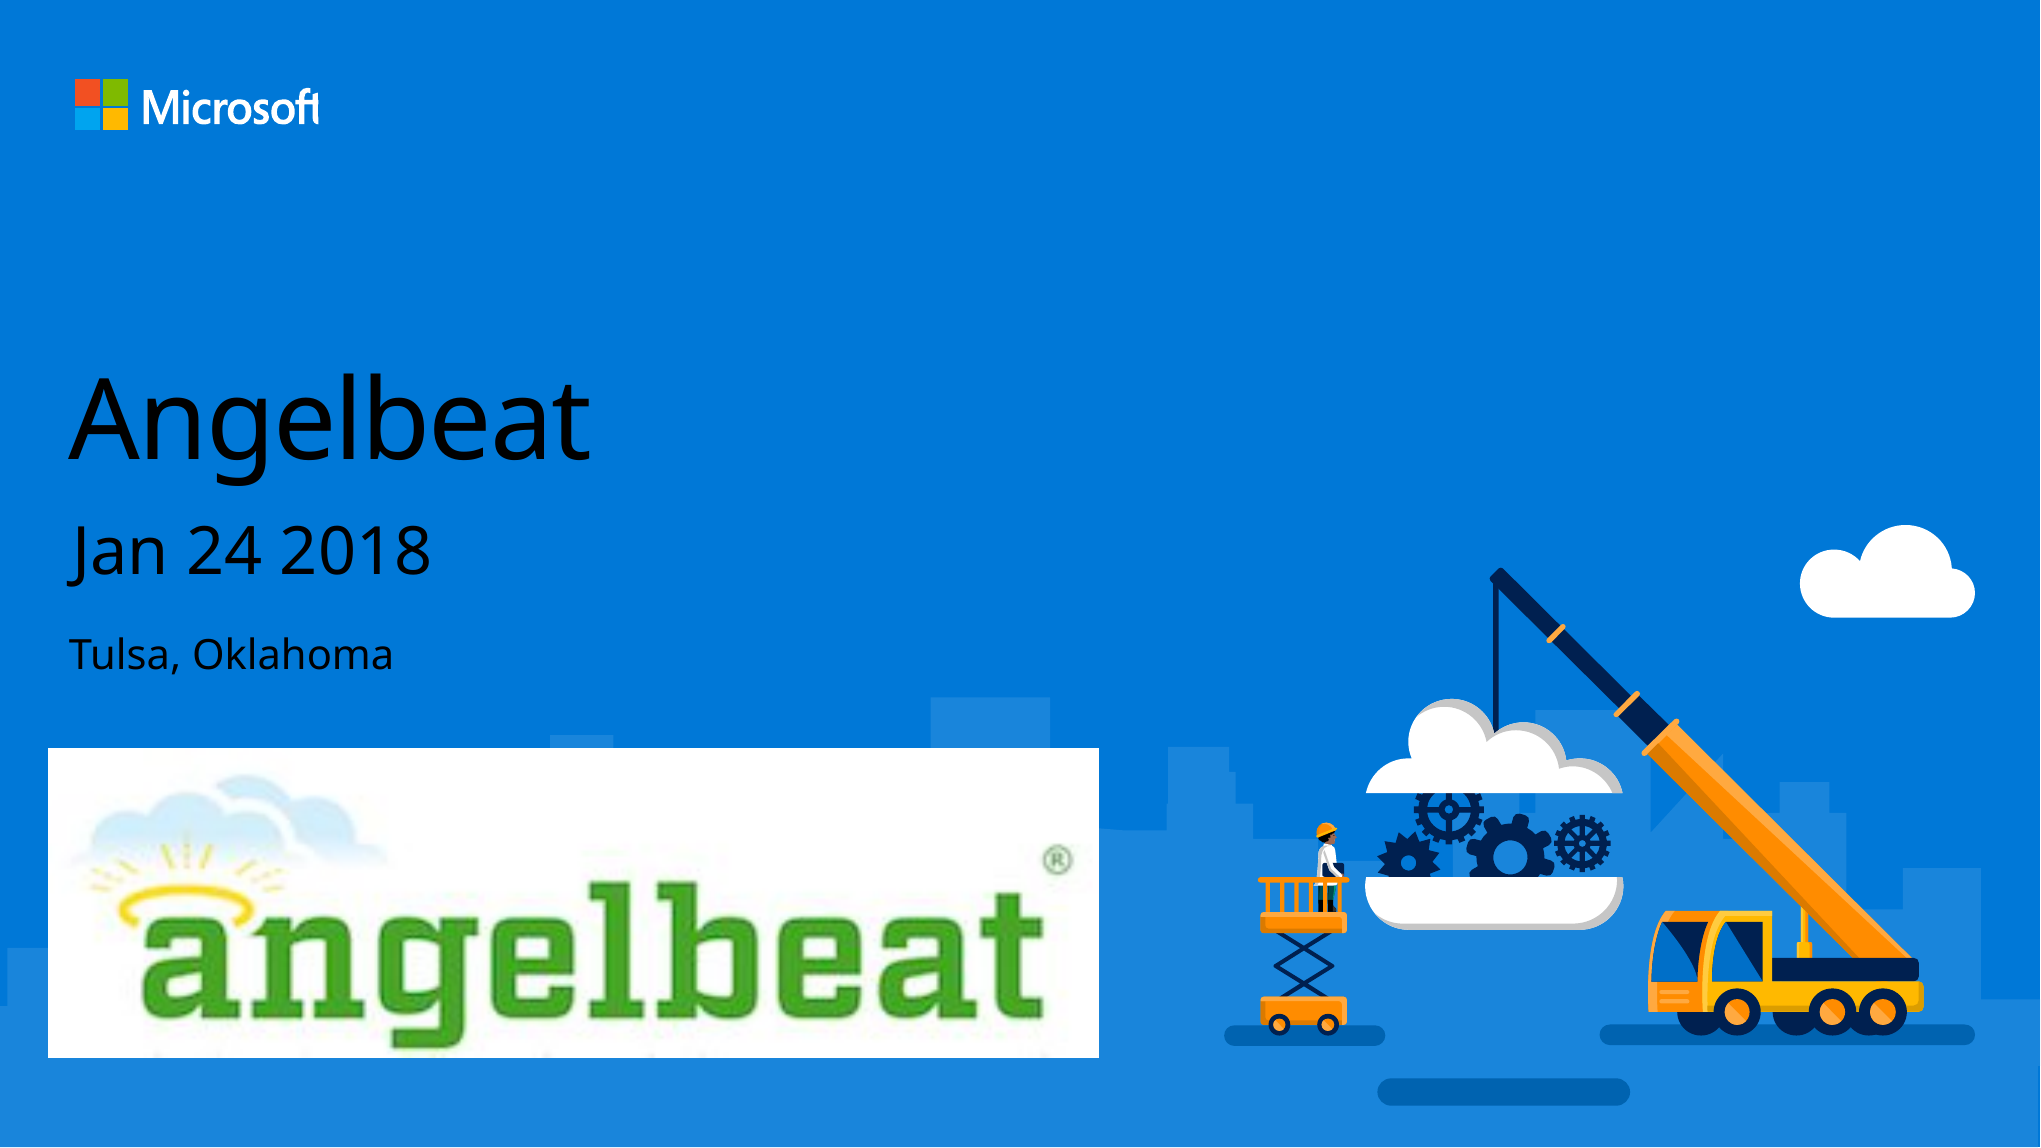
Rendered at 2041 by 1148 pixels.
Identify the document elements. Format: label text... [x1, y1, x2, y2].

list Tulsa, Oklahoma [45, 618, 1546, 695]
picture [48, 748, 1099, 1059]
list Jan 24 2018 [45, 498, 1546, 618]
title Angelbeat [45, 198, 1546, 498]
